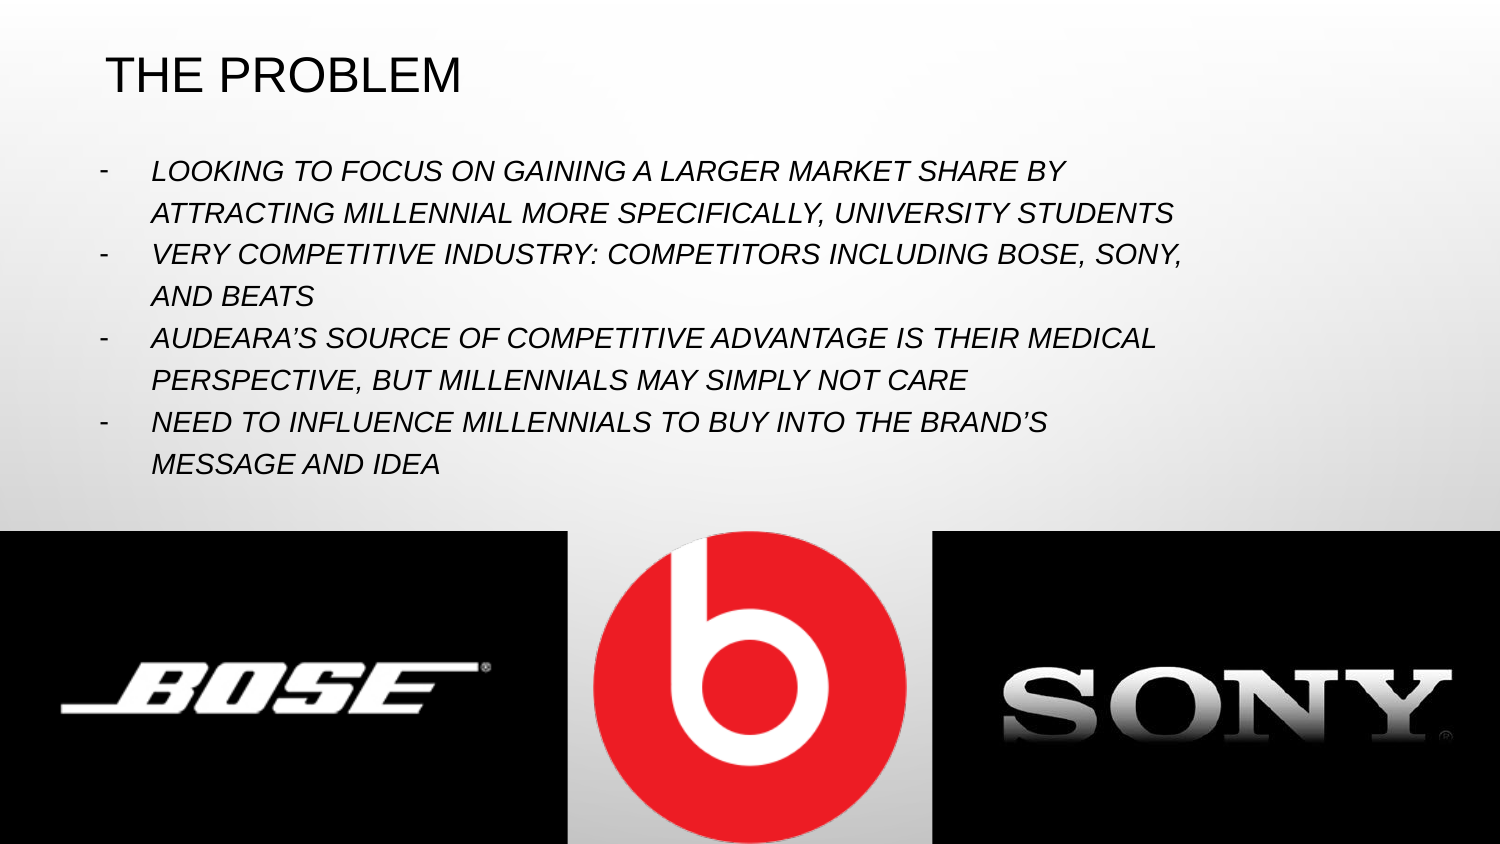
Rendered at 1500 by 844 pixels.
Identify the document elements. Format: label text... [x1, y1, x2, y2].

picture [0, 0, 1500, 844]
list LOOKING TO FOCUS ON GAINING A LARGER MARKET SHARE BY ATTRACTING MILLENNIAL MORE SPECIFICALLY, UNIVERSITY STUDENTS VERY COMPETITIVE INDUSTRY: COMPETITORS INCLUDING BOSE, SONY, AND BEATS AUDEARA’S SOURCE OF COMPETITIVE ADVANTAGE IS THEIR MEDICAL PERSPECTIVE, BUT MILLENNIALS MAY SIMPLY NOT CARE NEED TO INFLUENCE MILLENNIALS TO BUY INTO THE BRAND’S MESSAGE AND IDEA [61, 129, 1217, 424]
title THE PROBLEM [0, 34, 862, 130]
